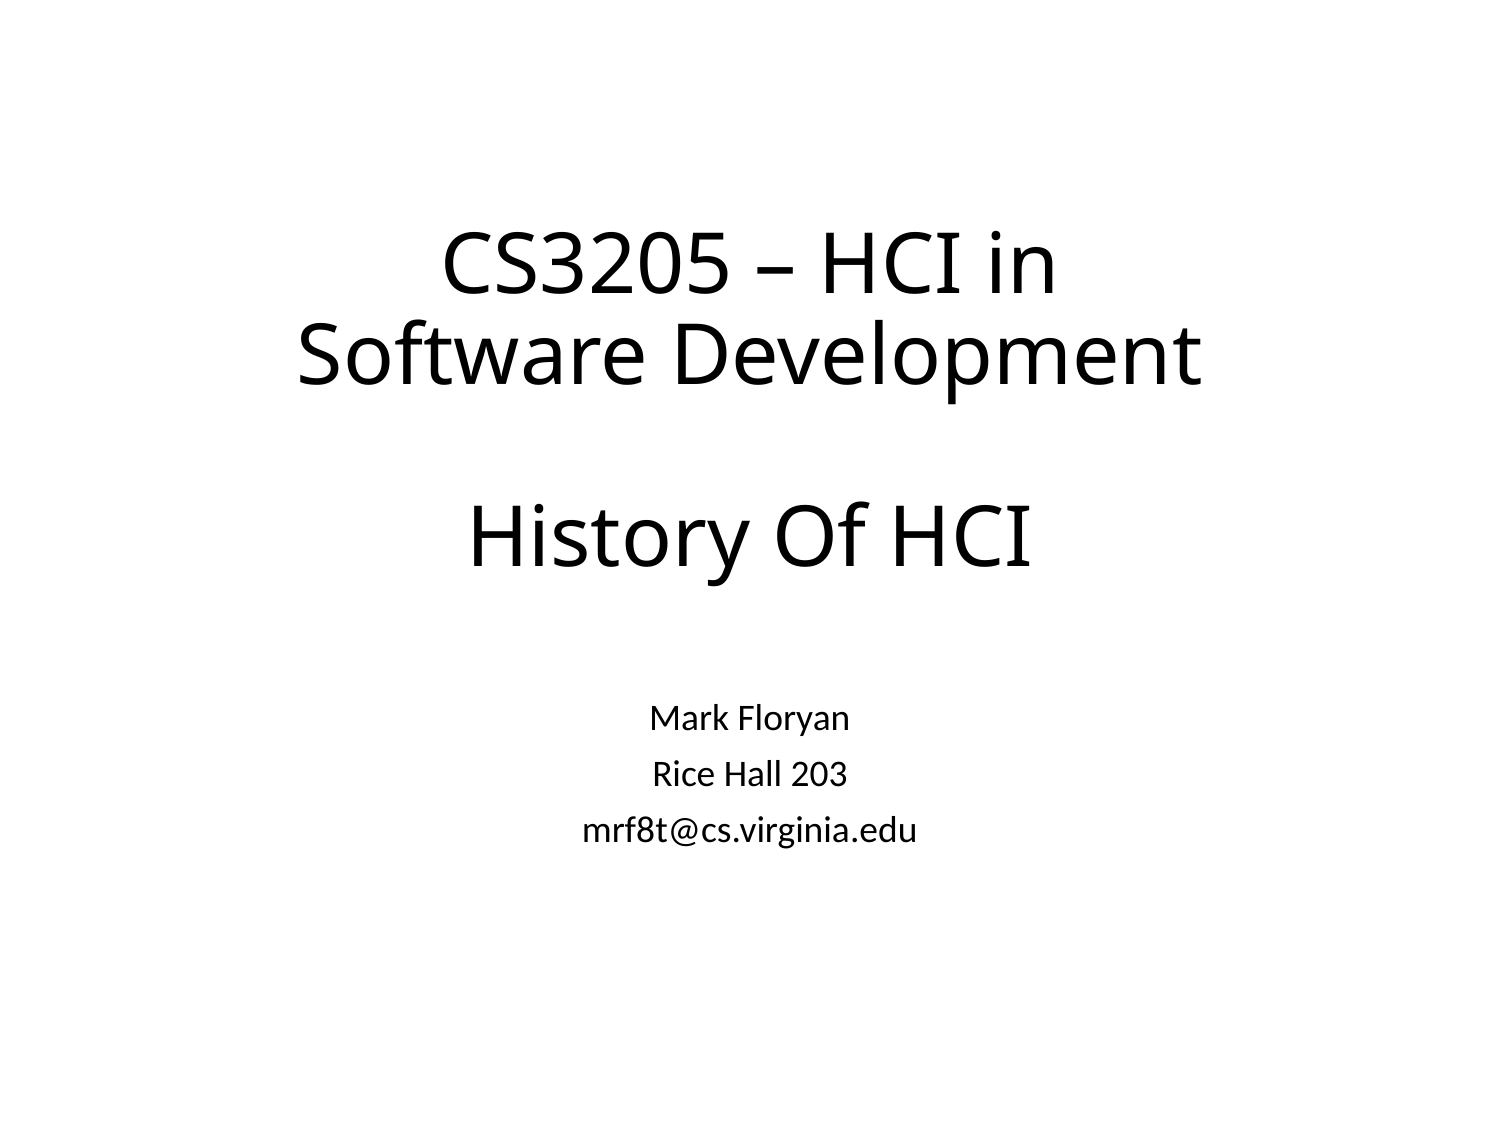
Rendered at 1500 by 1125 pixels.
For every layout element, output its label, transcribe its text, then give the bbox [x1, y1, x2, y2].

subtitle Mark Floryan Rice Hall 203 mrf8t@cs.virginia.edu [243, 690, 1257, 963]
title CS3205 – HCI in Software Development History Of HCI [243, 206, 1257, 593]
